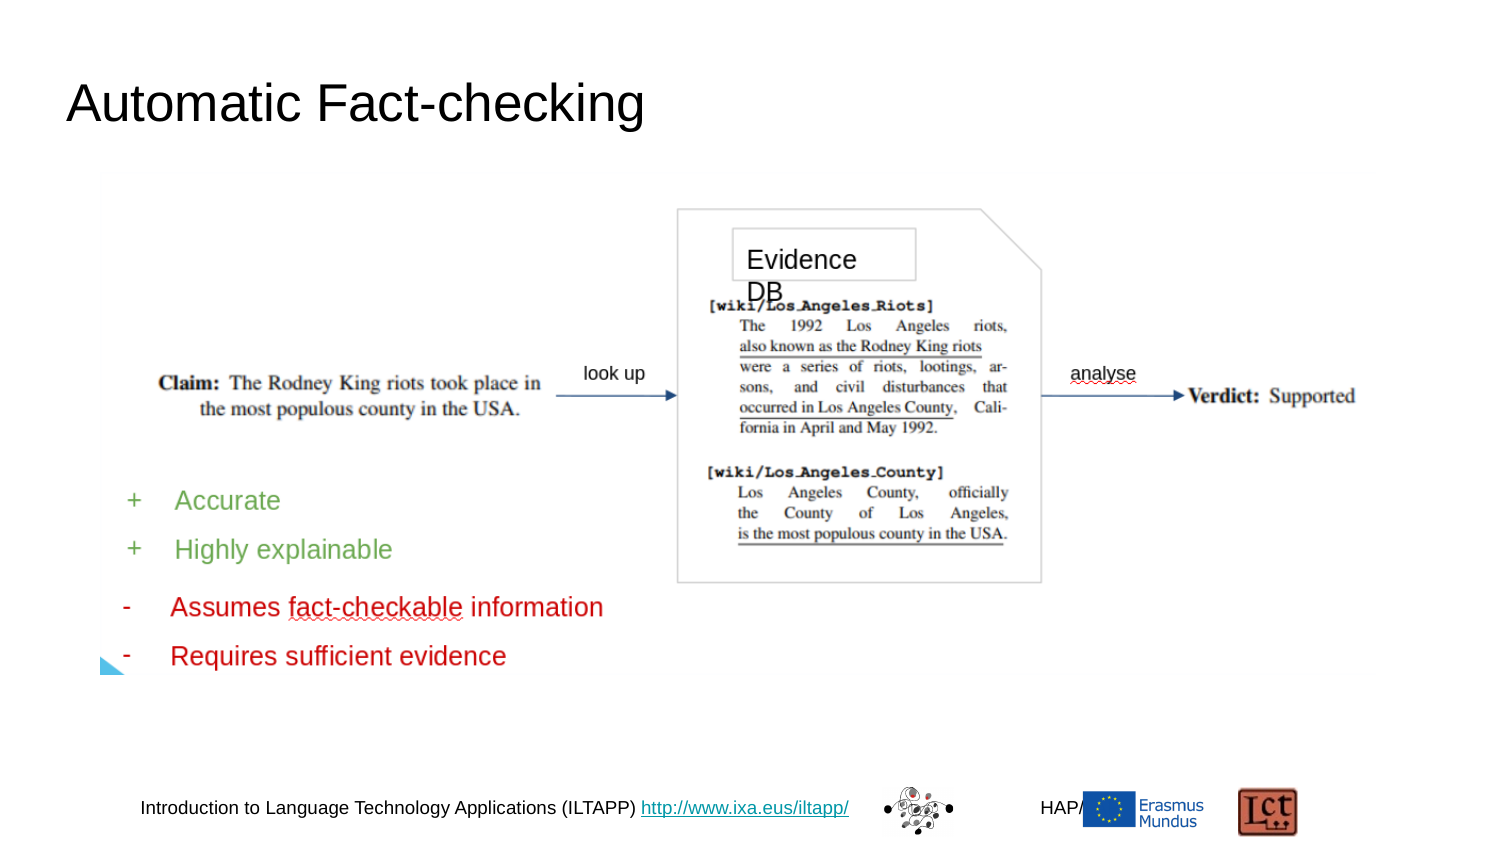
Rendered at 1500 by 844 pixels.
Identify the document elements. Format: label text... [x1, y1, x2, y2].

picture [1238, 787, 1298, 837]
picture [1078, 786, 1215, 840]
picture [100, 172, 1376, 675]
title Automatic Fact-checking [51, 53, 1449, 148]
picture [882, 787, 954, 837]
